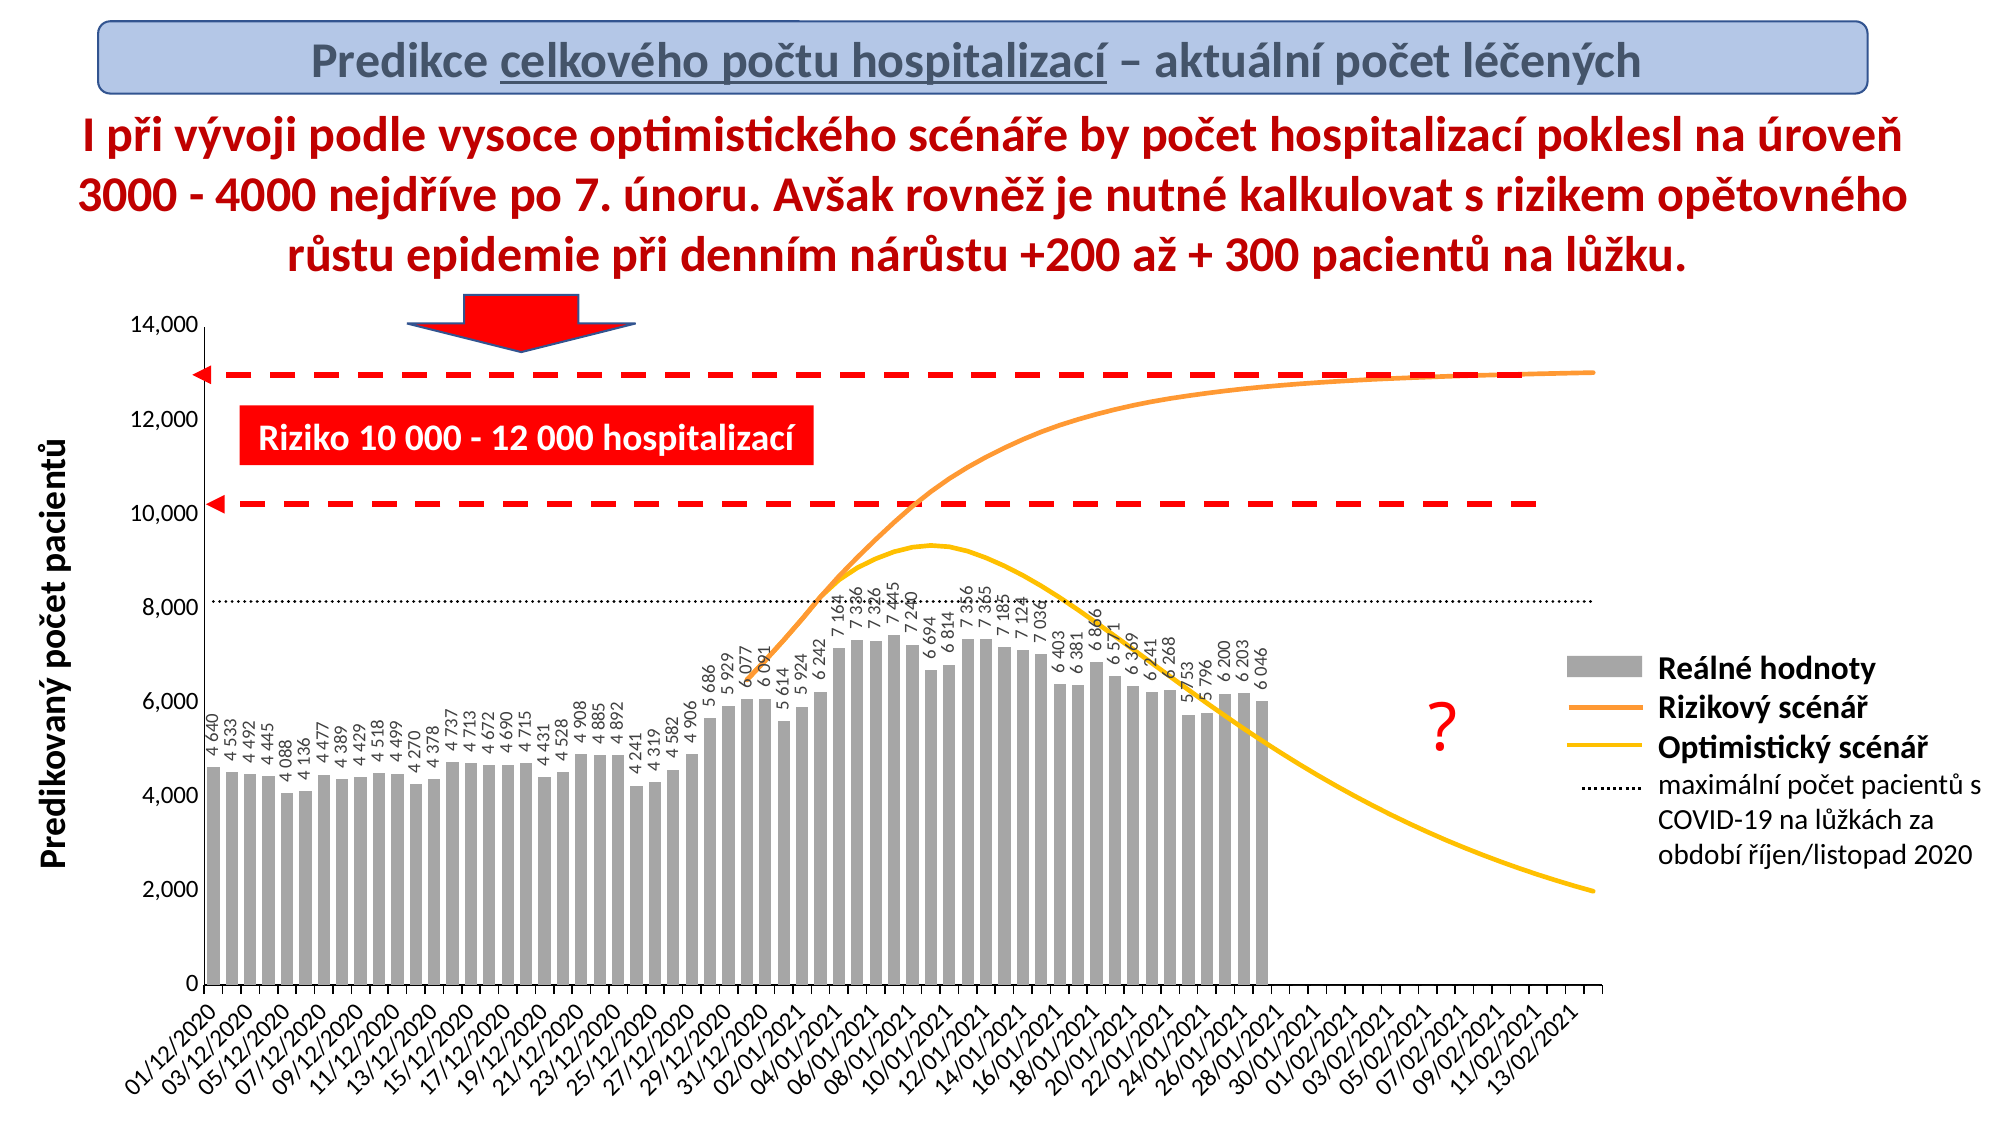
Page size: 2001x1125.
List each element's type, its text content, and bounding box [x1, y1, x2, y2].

text_box [463, 293, 580, 297]
text_box Predikovaný počet pacientů [20, 423, 81, 884]
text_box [1634, 638, 2000, 881]
chart [89, 297, 1634, 1119]
text_box I při vývoji podle vysoce optimistického scénáře by počet hospitalizací poklesl na úroveň 3000 - 4000 nejdříve po 7. únoru. Avšak rovněž je nutné kalkulovat s rizikem opětovného růstu epidemie při denním nárůstu +200 až + 300 pacientů na lůžku. [32, 94, 1955, 290]
text_box Predikce celkového počtu hospitalizací – aktuální počet léčených [97, 20, 1869, 94]
